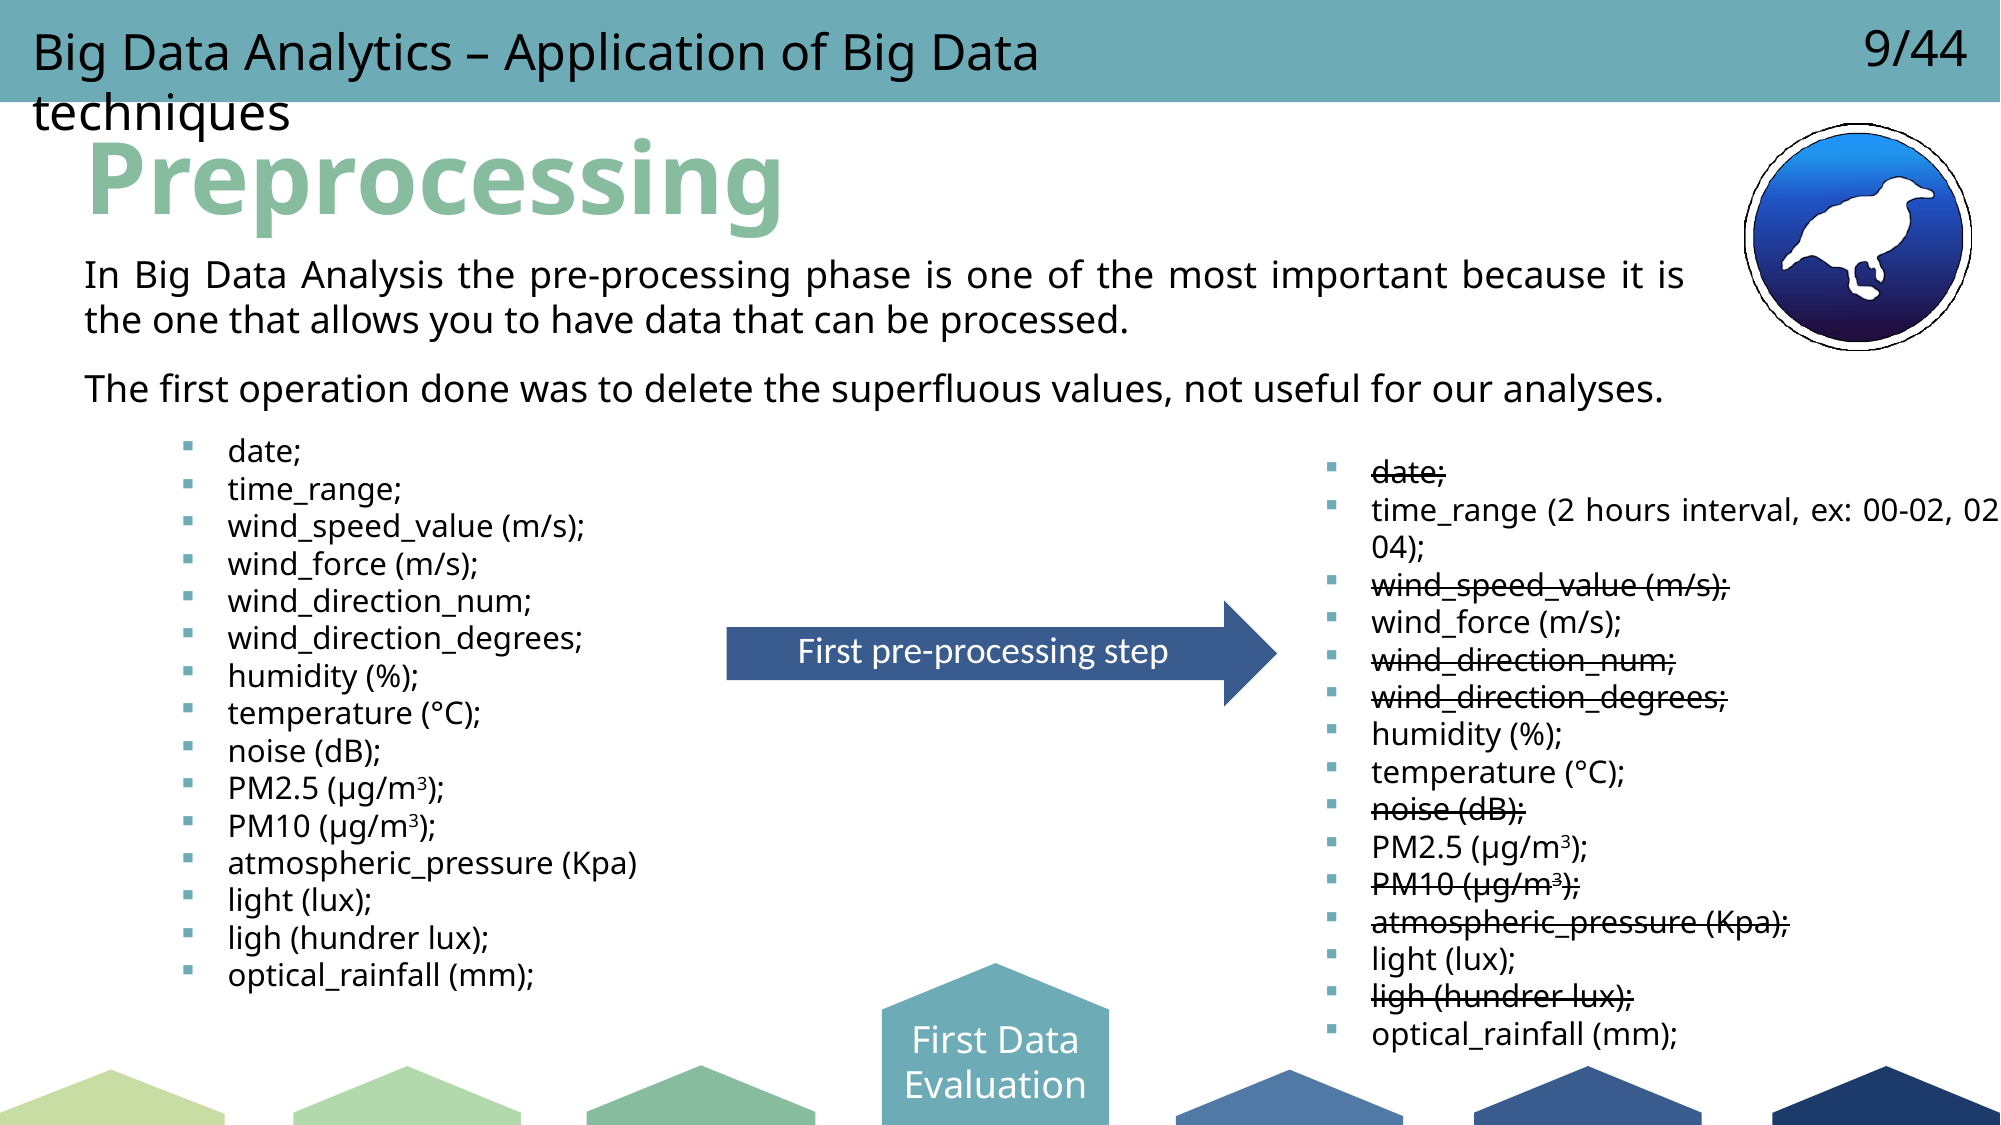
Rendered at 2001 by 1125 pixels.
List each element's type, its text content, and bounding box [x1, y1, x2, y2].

text_box First Data Evaluation [882, 963, 1110, 1125]
text_box First pre-processing step [783, 618, 1309, 679]
text_box [725, 626, 1254, 710]
text_box [0, 1069, 166, 1125]
picture [1744, 123, 1972, 351]
text_box date; time_range; wind_speed_value (m/s); wind_force (m/s); wind_direction_num; wind_direction_degrees; humidity (%); temperature (°C); noise (dB); PM2.5 (μg/m3); PM10 (μg/m3); atmospheric_pressure (Kpa) light (lux); ligh (hundrer lux); optical_rainfall (mm); [166, 424, 882, 1125]
text_box In Big Data Analysis the pre-processing phase is one of the most important because it is the one that allows you to have data that can be processed. [69, 243, 1702, 348]
text_box [0, 0, 2000, 103]
text_box [1223, 598, 1244, 618]
text_box Big Data Analytics – Application of Big Data techniques [17, 12, 1247, 148]
text_box date; time_range (2 hours interval, ex: 00-02, 02-04); wind_speed_value (m/s); wind_force (m/s); wind_direction_num; wind_direction_degrees; humidity (%); temperature (°C); noise (dB); PM2.5 (μg/m3); PM10 (μg/m3); atmospheric_pressure (Kpa); light (lux); ligh (hundrer lux); optical_rainfall (mm); [1309, 445, 2000, 1125]
slide_number 9/44 [1795, 18, 1983, 83]
text_box Preprocessing [69, 106, 943, 242]
text_box The first operation done was to delete the superfluous values, not useful for our analyses. [69, 357, 1702, 418]
text_box [1175, 1069, 1309, 1125]
